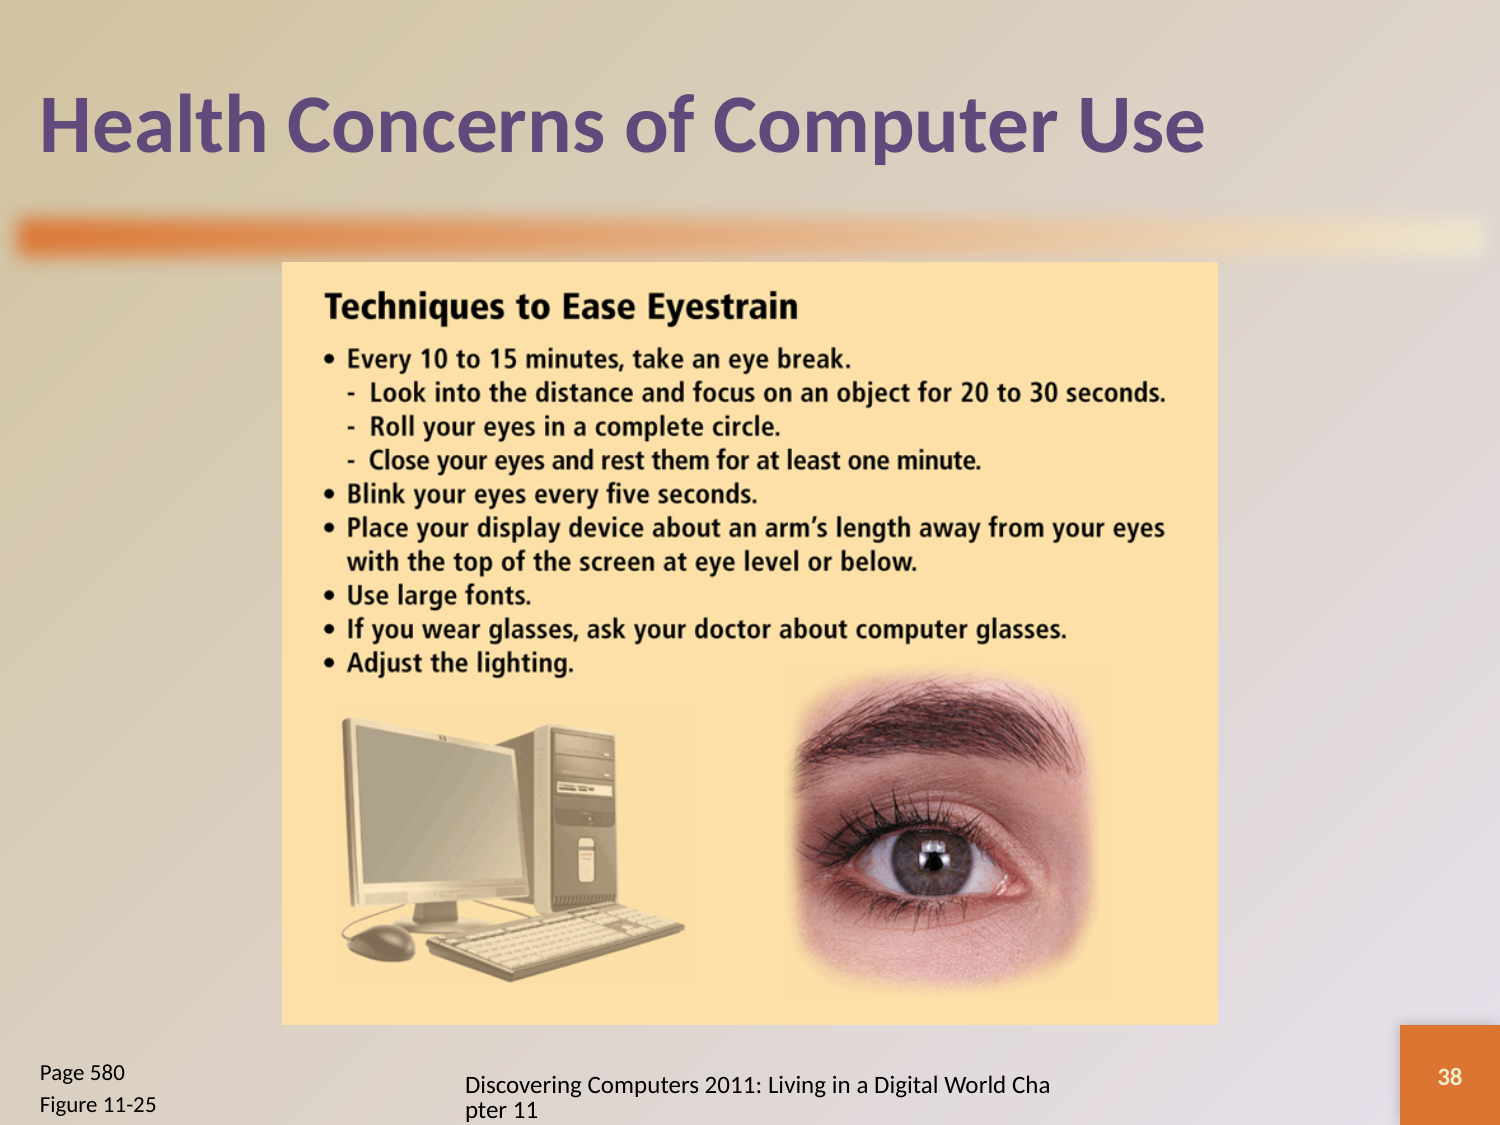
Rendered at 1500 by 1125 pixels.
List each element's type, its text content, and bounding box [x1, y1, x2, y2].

footer Discovering Computers 2011: Living in a Digital World Chapter 11 [450, 1042, 1075, 1125]
title Health Concerns of Computer Use [24, 24, 1475, 213]
slide_number 38 [1400, 1025, 1500, 1125]
list Page 580 Figure 11-25 [24, 1050, 300, 1125]
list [282, 262, 1218, 1026]
